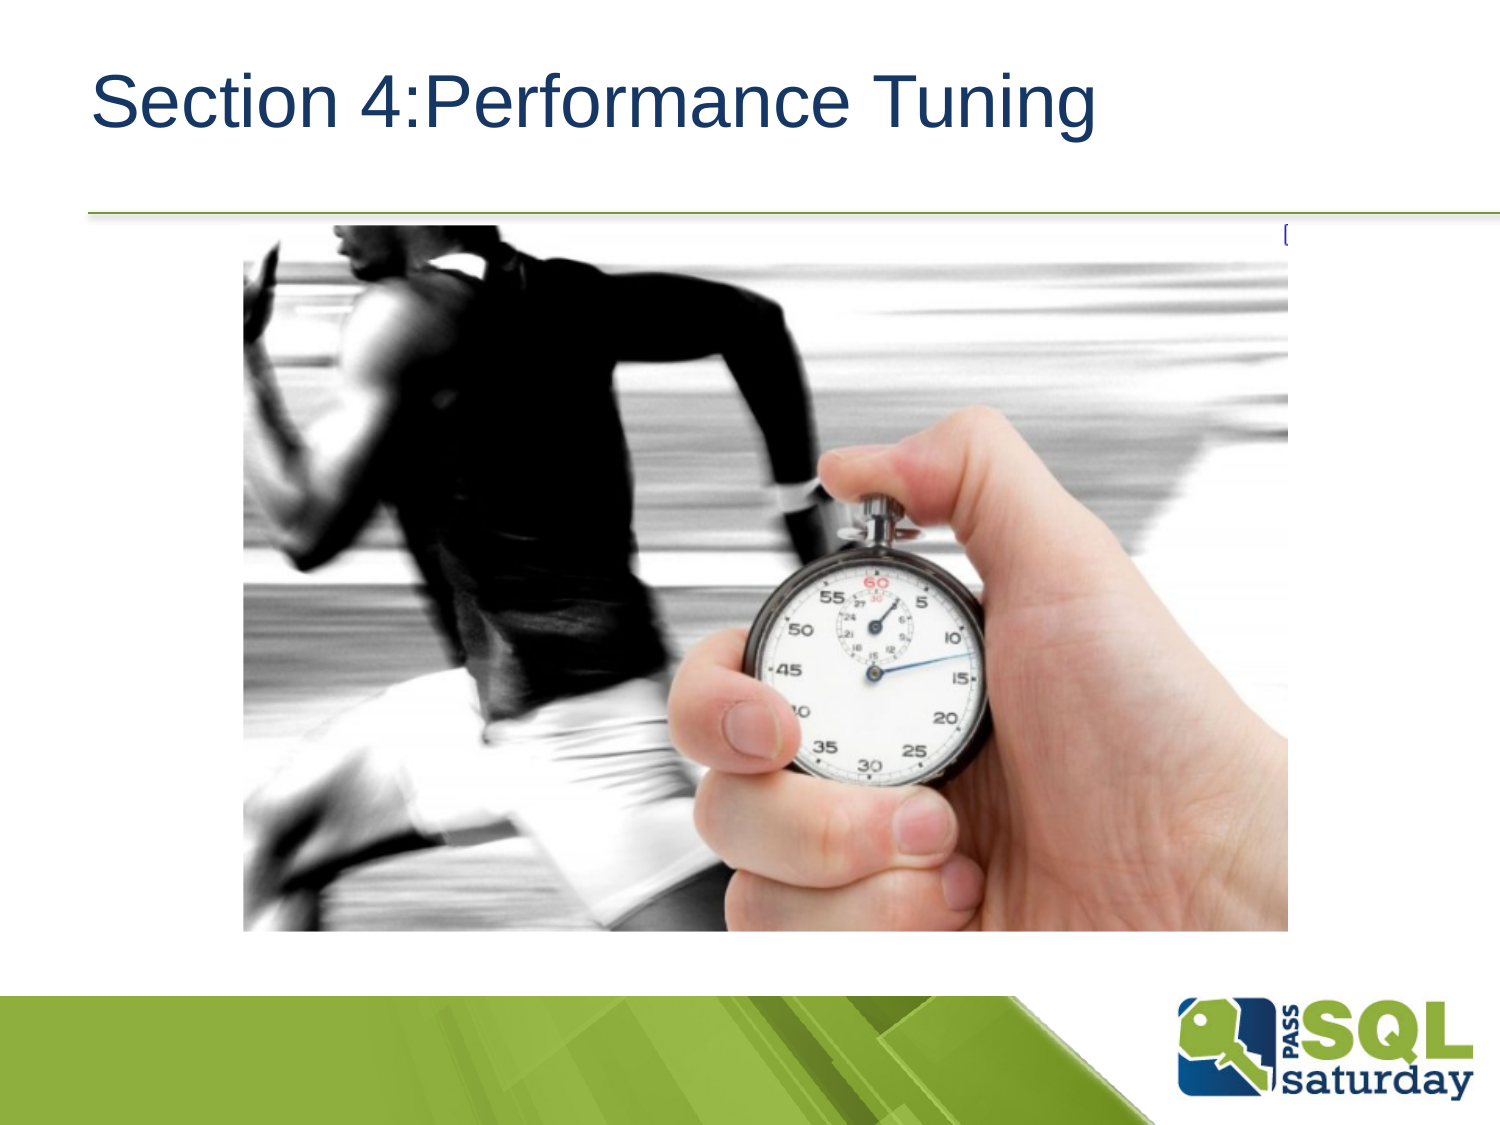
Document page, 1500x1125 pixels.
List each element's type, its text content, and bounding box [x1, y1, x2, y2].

title Section 4:Performance Tuning [75, 45, 1425, 233]
picture [241, 223, 1288, 936]
picture [0, 969, 1483, 1125]
